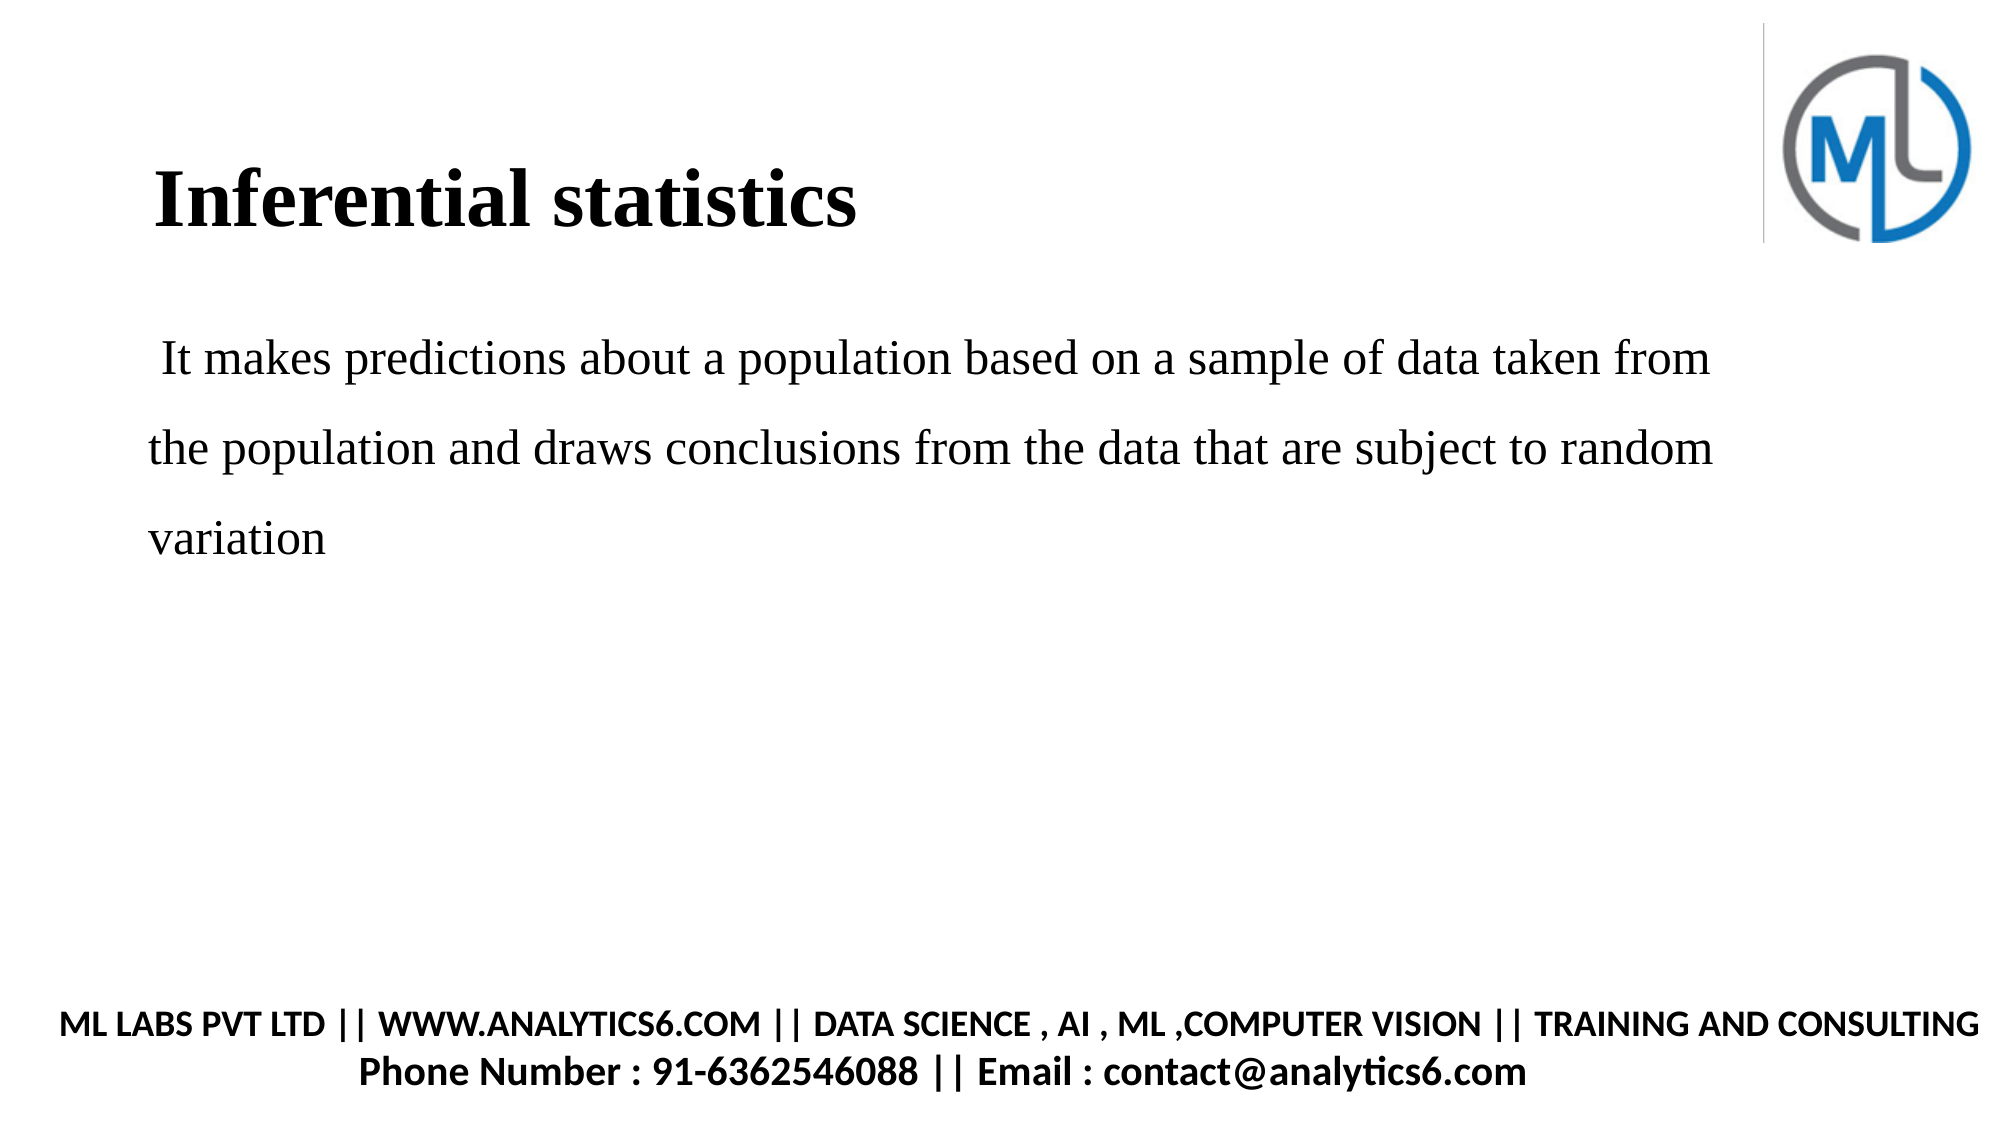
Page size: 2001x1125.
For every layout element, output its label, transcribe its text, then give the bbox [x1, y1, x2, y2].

list It makes predictions about a population based on a sample of data taken from the population and draws conclusions from the data that are subject to random variation [133, 286, 1777, 737]
picture [1761, 23, 1981, 243]
text_box Inferential statistics [139, 135, 1403, 251]
slide_number ML LABS PVT LTD || WWW.ANALYTICS6.COM || DATA SCIENCE , AI , ML ,COMPUTER VISION || TRAINING AND CONSULTING Phone Number : 91-6362546088 || Email : contact@analytics6.com [44, 991, 2000, 1052]
